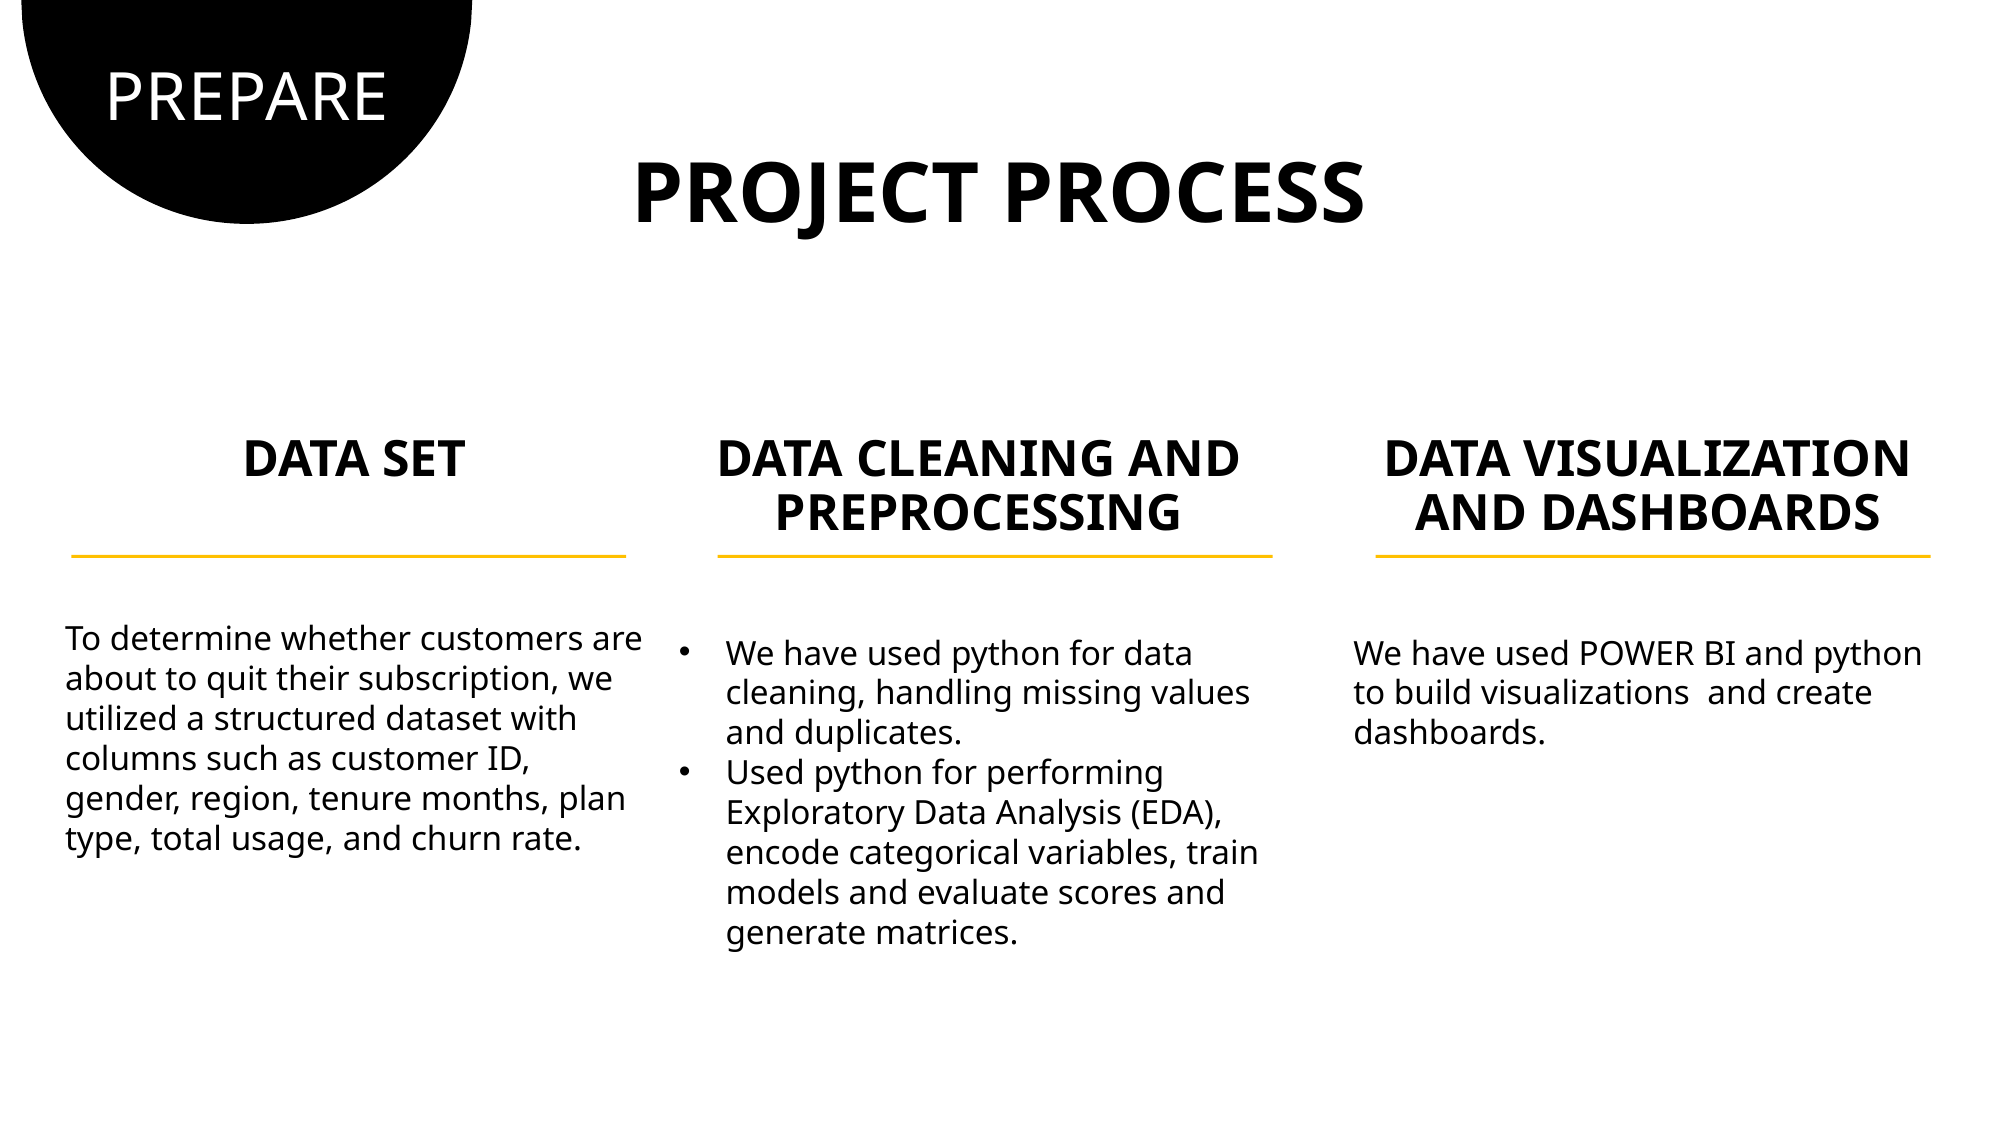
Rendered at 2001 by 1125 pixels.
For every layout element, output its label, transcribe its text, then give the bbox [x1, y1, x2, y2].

text_box [70, 554, 627, 559]
list DATA VISUALIZATION AND DASHBOARDS We have used POWER BI and python to build visualizations and create dashboards. [1338, 426, 1958, 763]
list DATA SET To determine whether customers are about to quit their subscription, we utilized a structured dataset with columns such as customer ID, gender, region, tenure months, plan type, total usage, and churn rate. [50, 426, 660, 870]
title PREPARE [51, 55, 442, 144]
list PROJECT PROCESS [253, 143, 1744, 250]
text_box [1375, 554, 1932, 559]
text_box [717, 554, 1274, 559]
list DATA CLEANING AND PREPROCESSING We have used python for data cleaning, handling missing values and duplicates. Used python for performing Exploratory Data Analysis (EDA), encode categorical variables, train models and evaluate scores and generate matrices. [663, 426, 1294, 1072]
